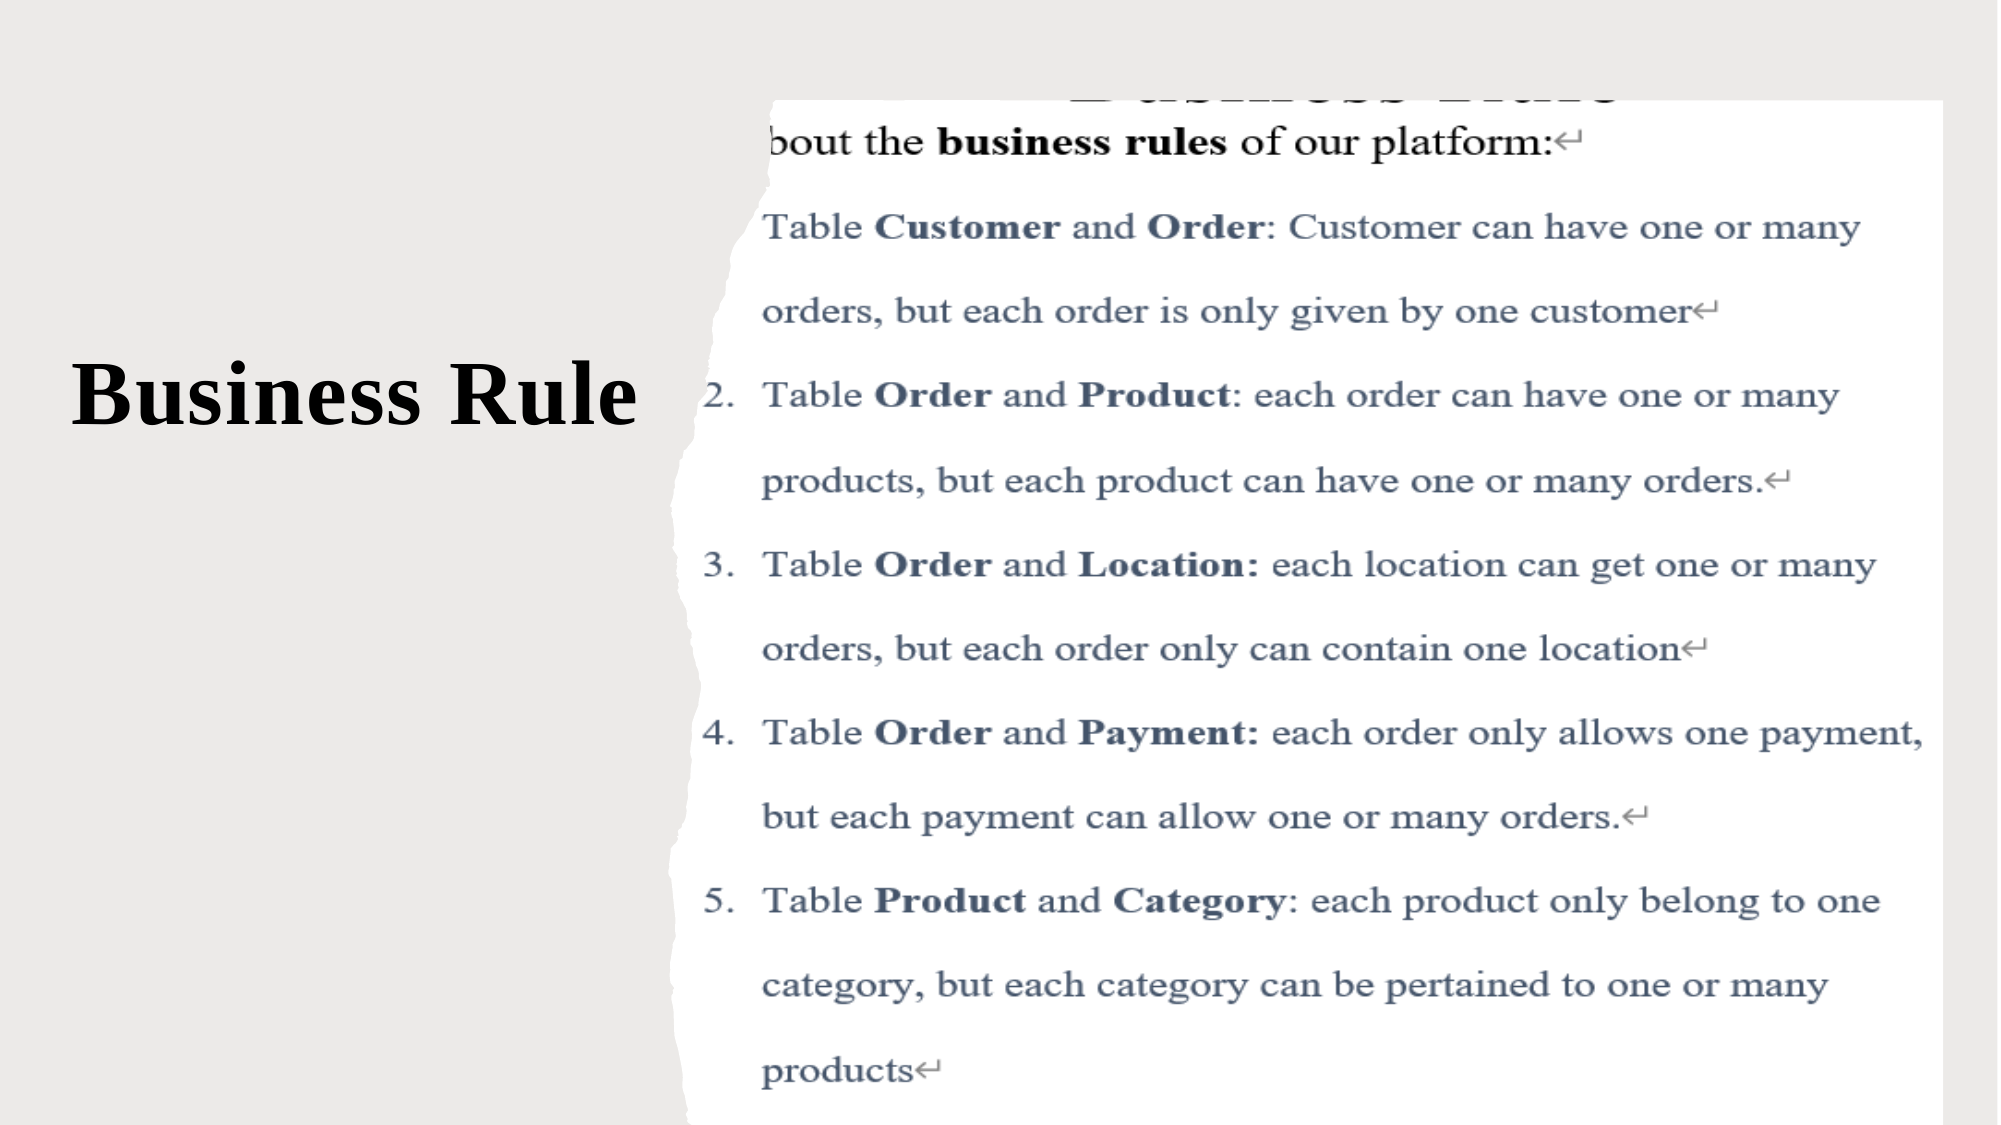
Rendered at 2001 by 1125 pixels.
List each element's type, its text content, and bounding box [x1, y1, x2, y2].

title Business Rule [56, 288, 667, 501]
text_box [0, 0, 1999, 1125]
picture [667, 99, 1944, 1125]
